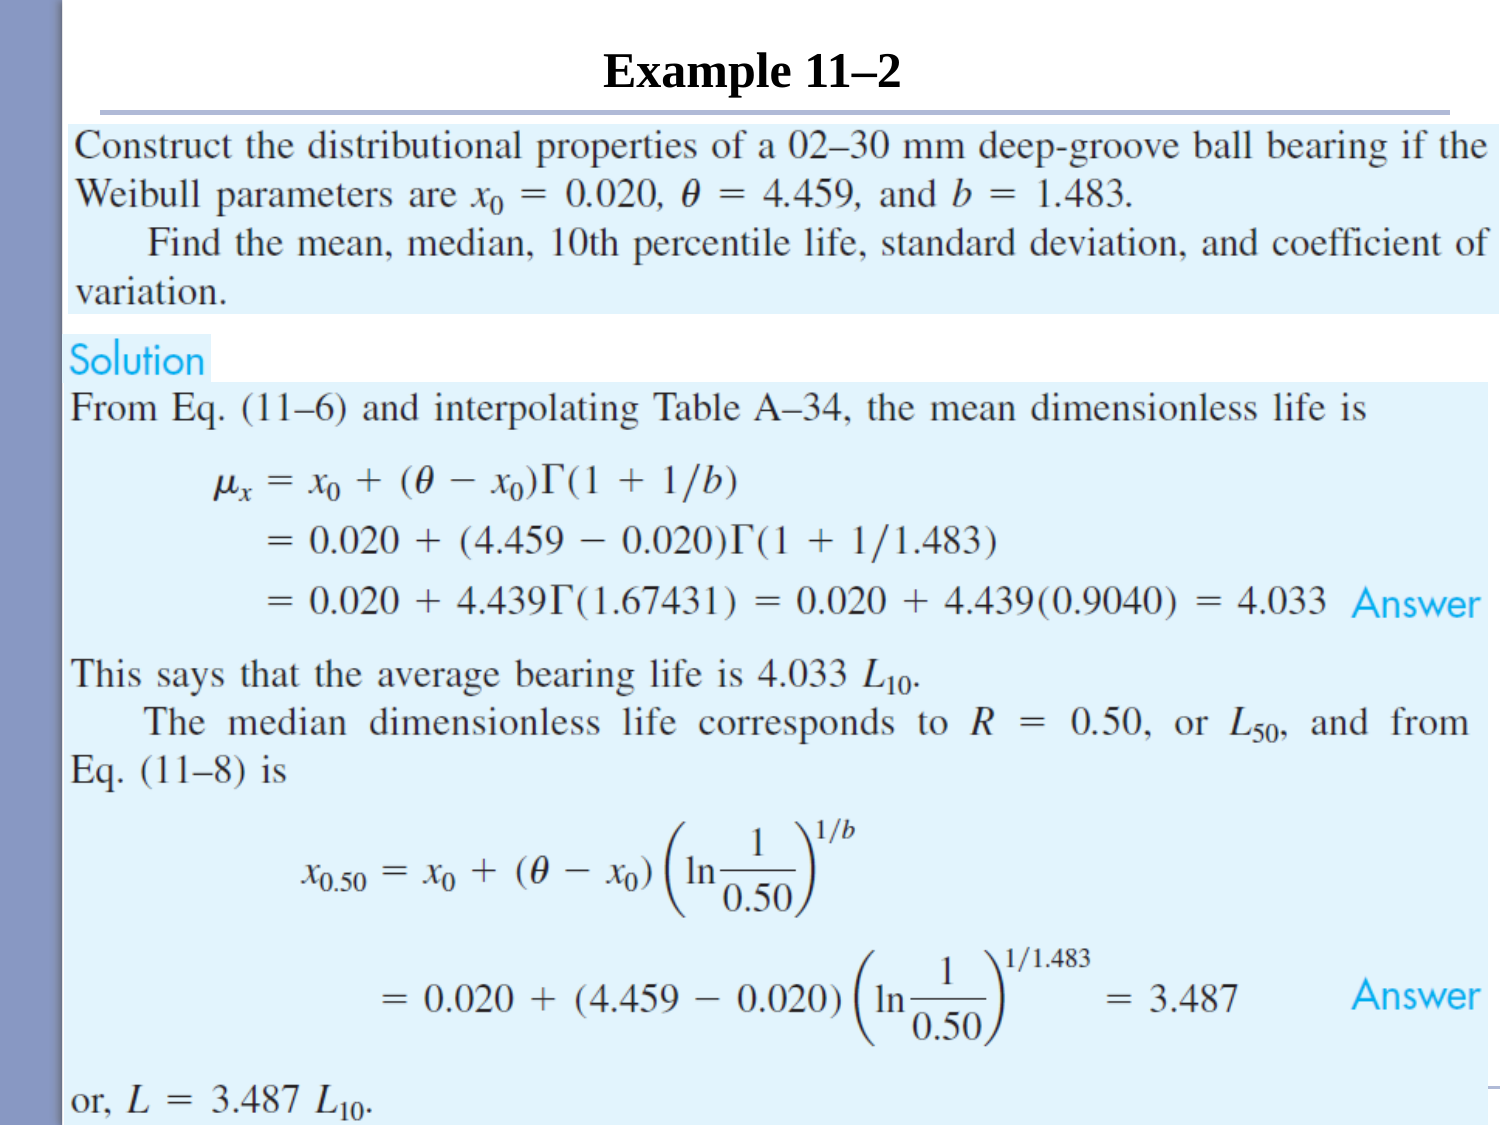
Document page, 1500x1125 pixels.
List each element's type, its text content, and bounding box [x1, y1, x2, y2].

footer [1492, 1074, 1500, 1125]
picture [62, 334, 1488, 1125]
picture [68, 124, 1499, 315]
title Example 11–2 [137, 30, 1368, 106]
